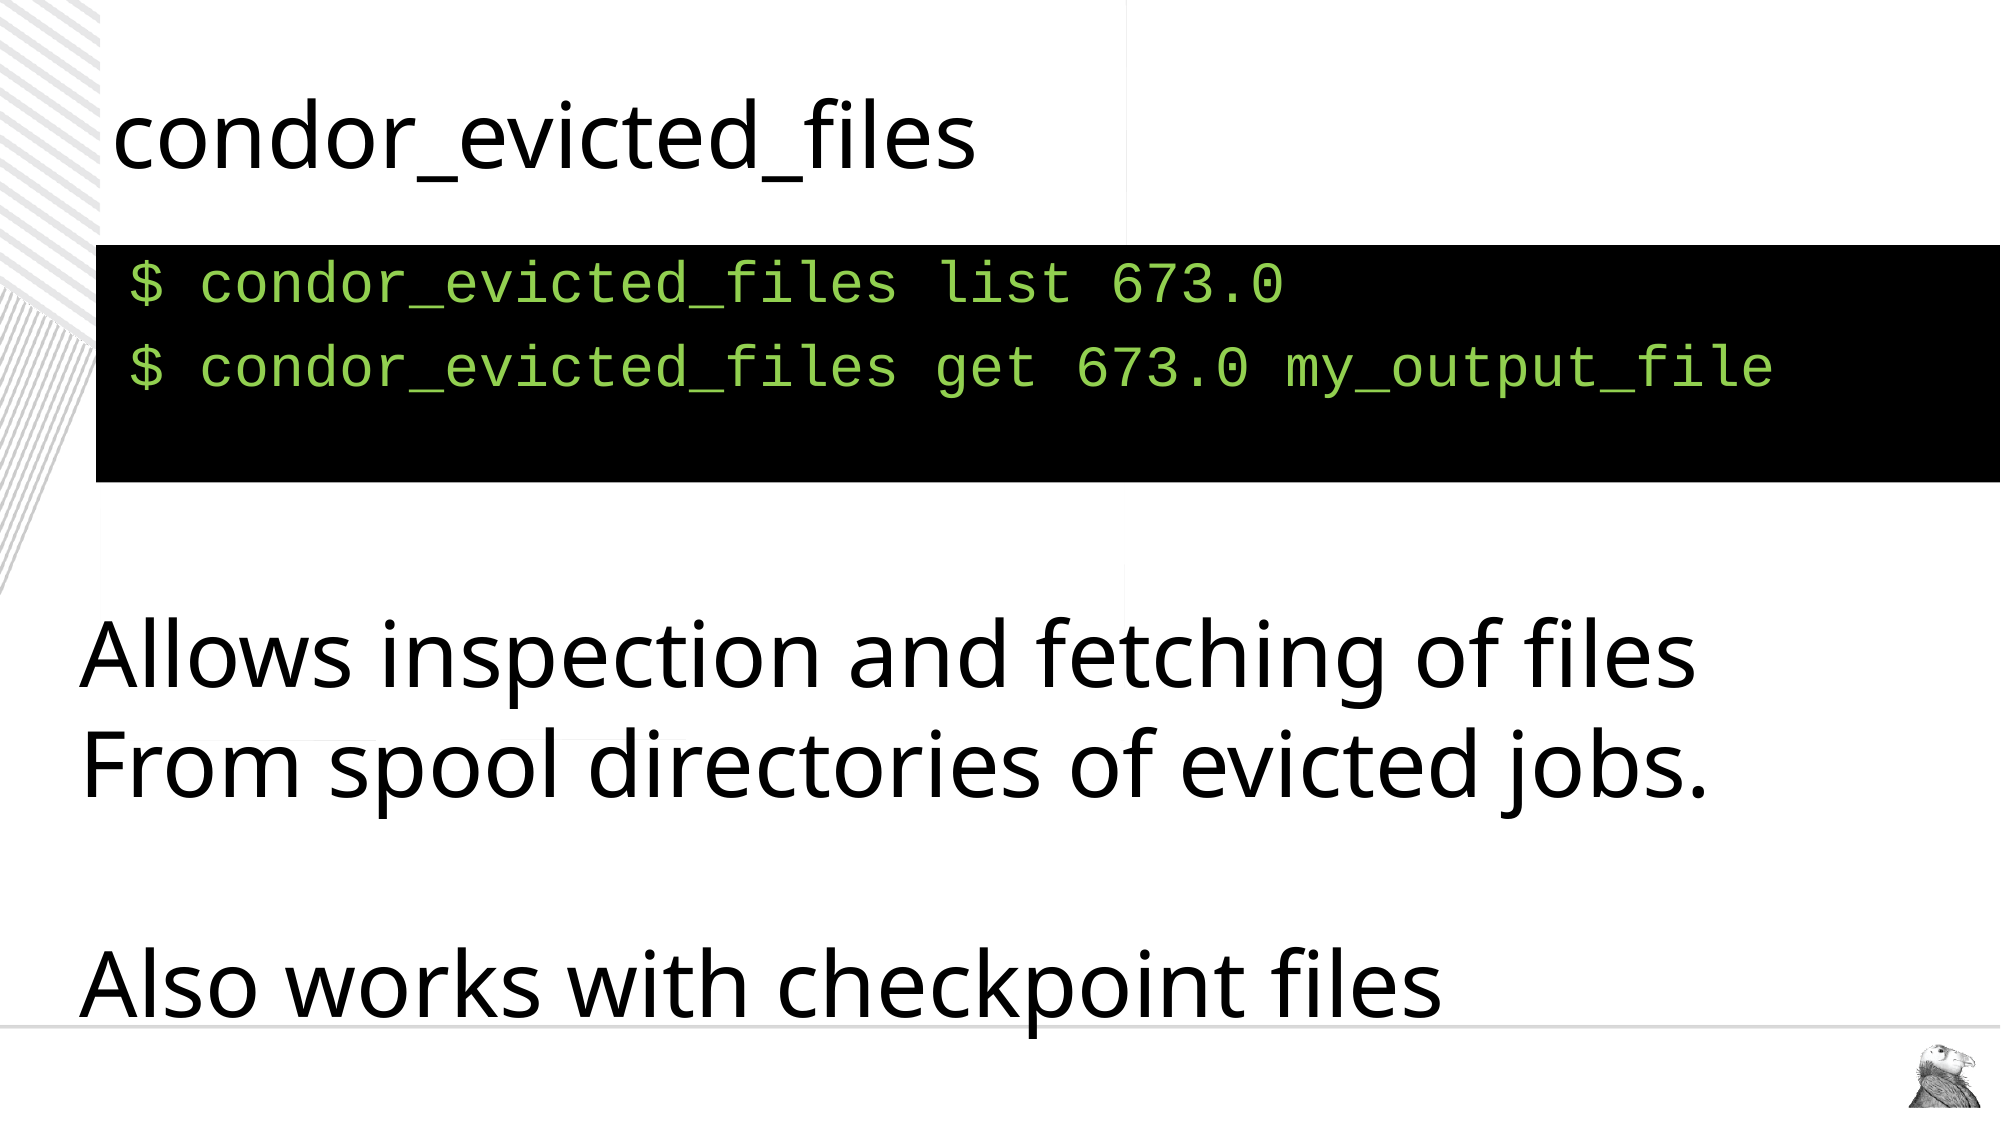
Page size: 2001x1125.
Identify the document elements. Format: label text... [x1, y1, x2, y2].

list $ condor_evicted_files list 673.0 $ condor_evicted_files get 673.0 my_output_file [96, 245, 2000, 483]
picture [0, 0, 2001, 1125]
text_box Allows inspection and fetching of files From spool directories of evicted jobs. Also works with checkpoint files [64, 588, 1890, 1125]
title condor_evicted_files [96, 59, 1966, 217]
